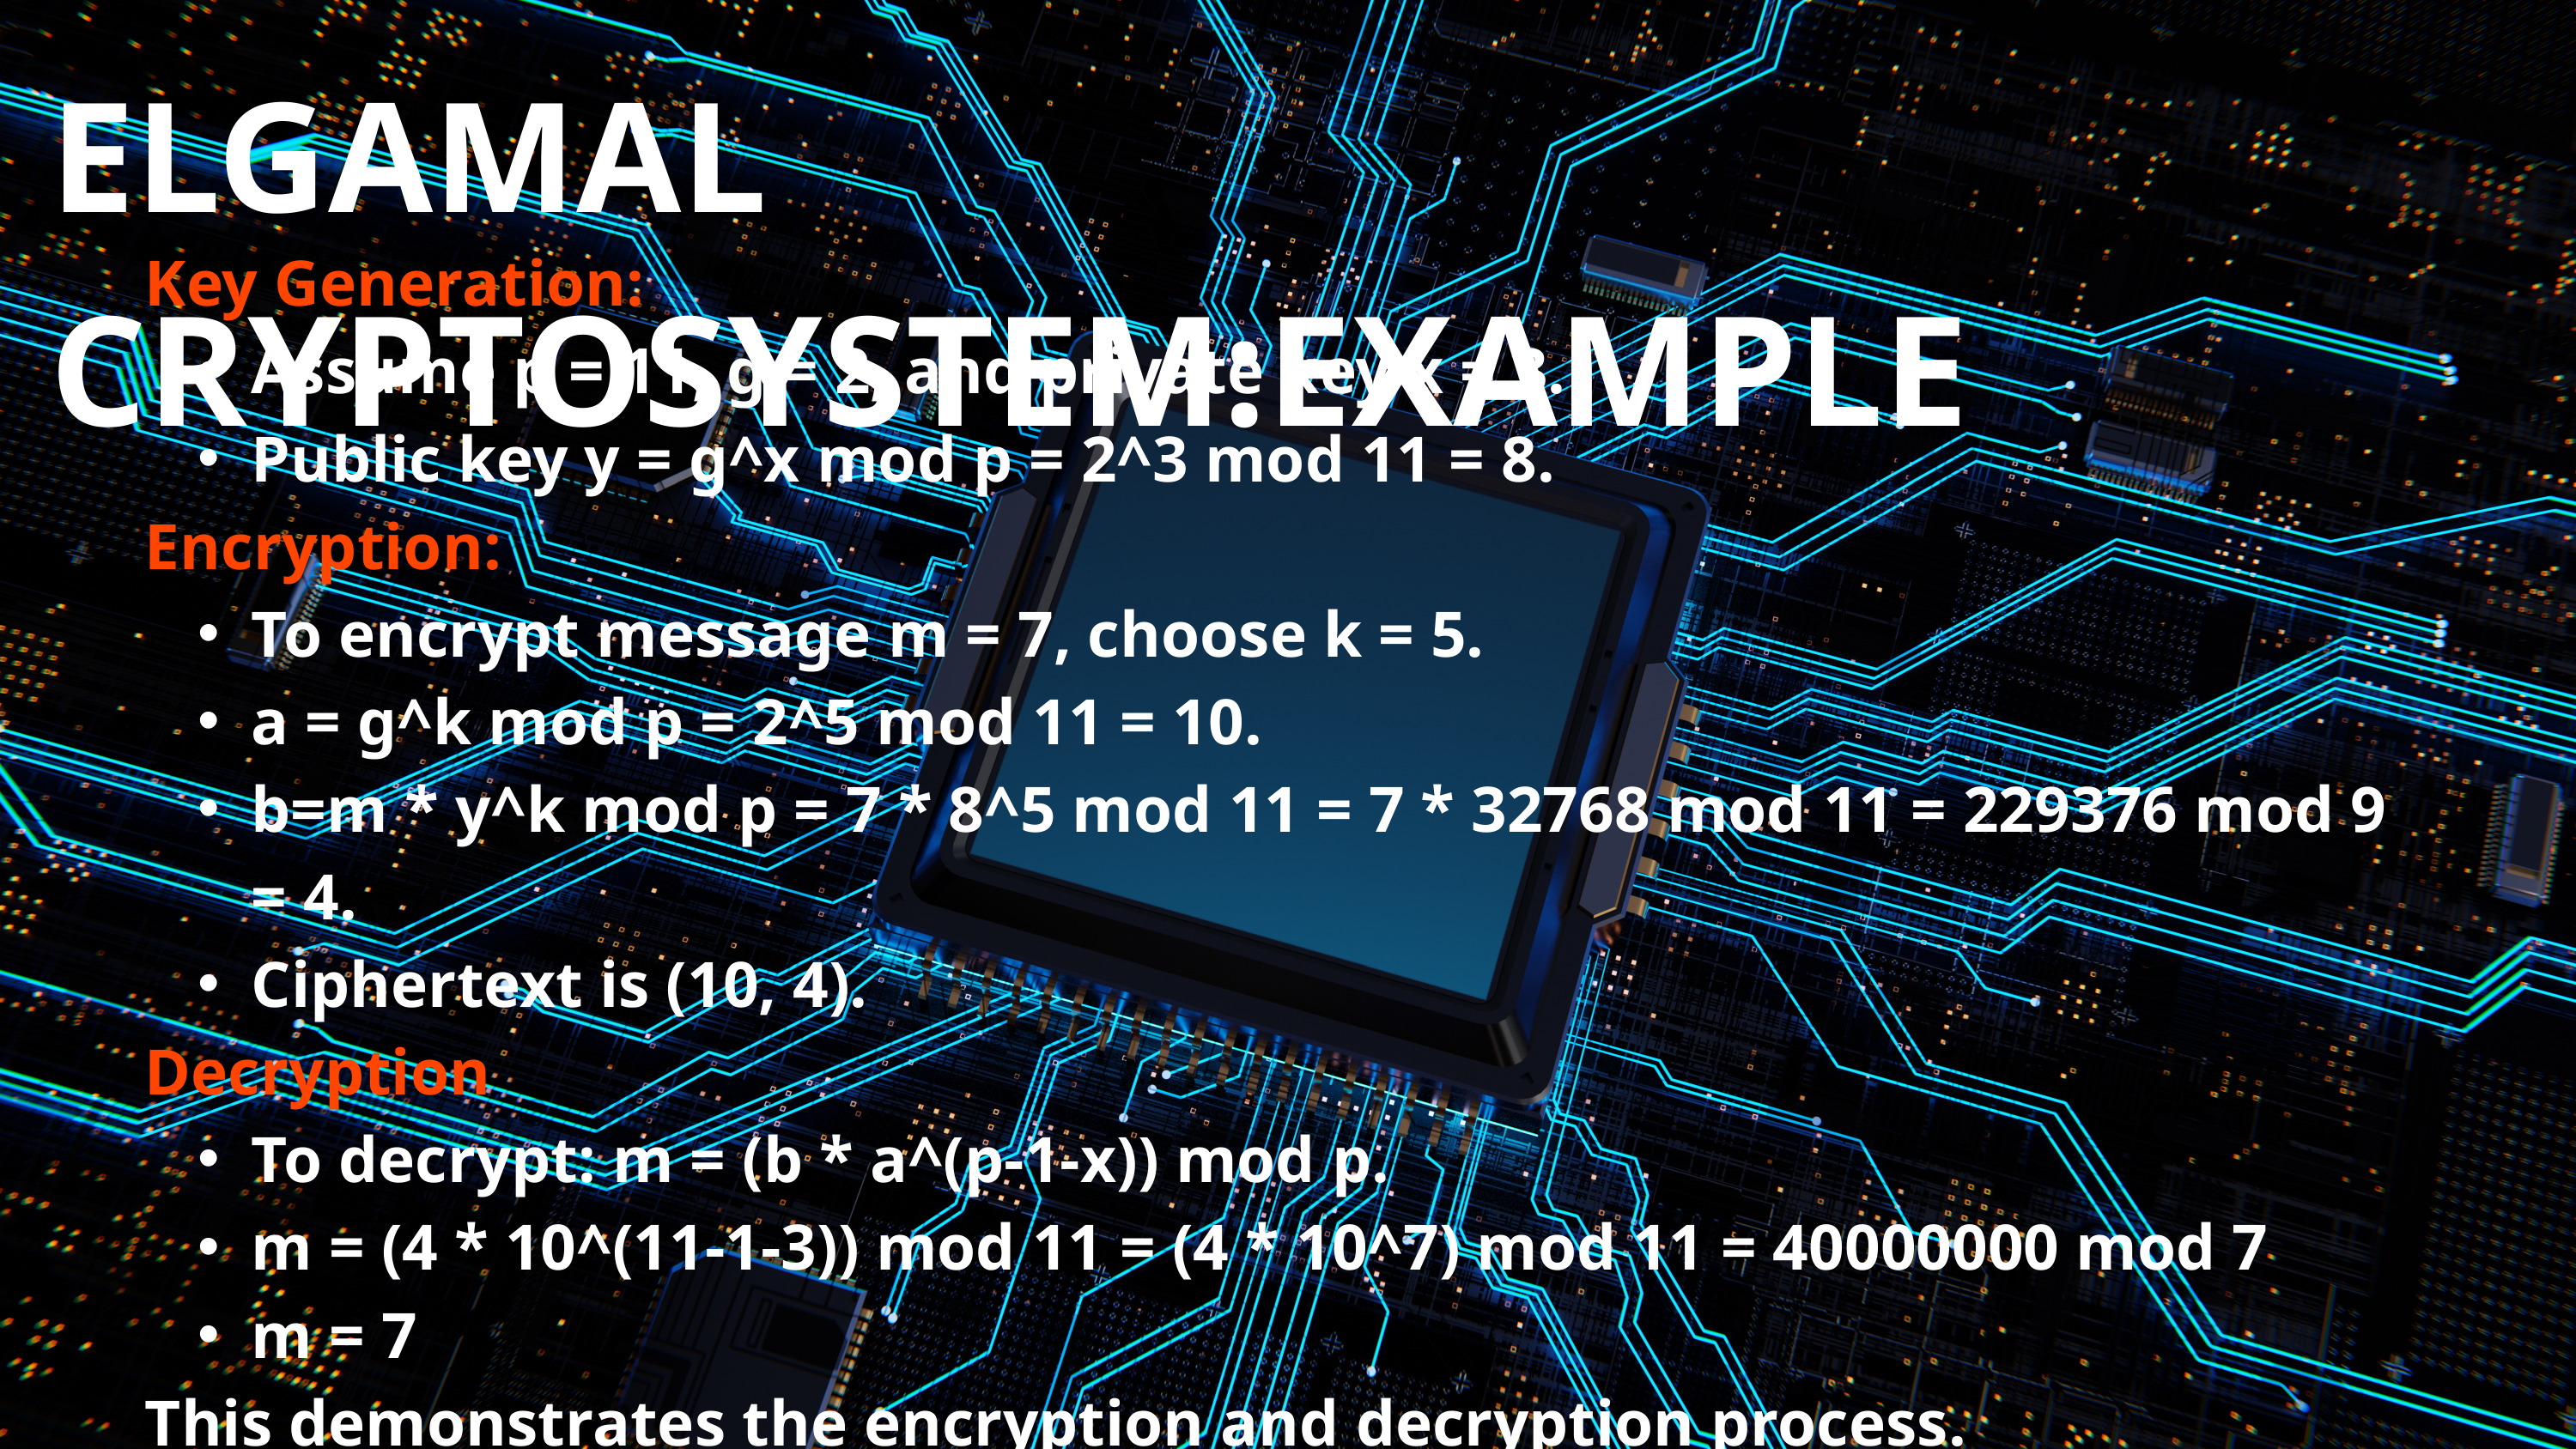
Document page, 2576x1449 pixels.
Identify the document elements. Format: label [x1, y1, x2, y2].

text_box [0, 0, 2576, 1449]
